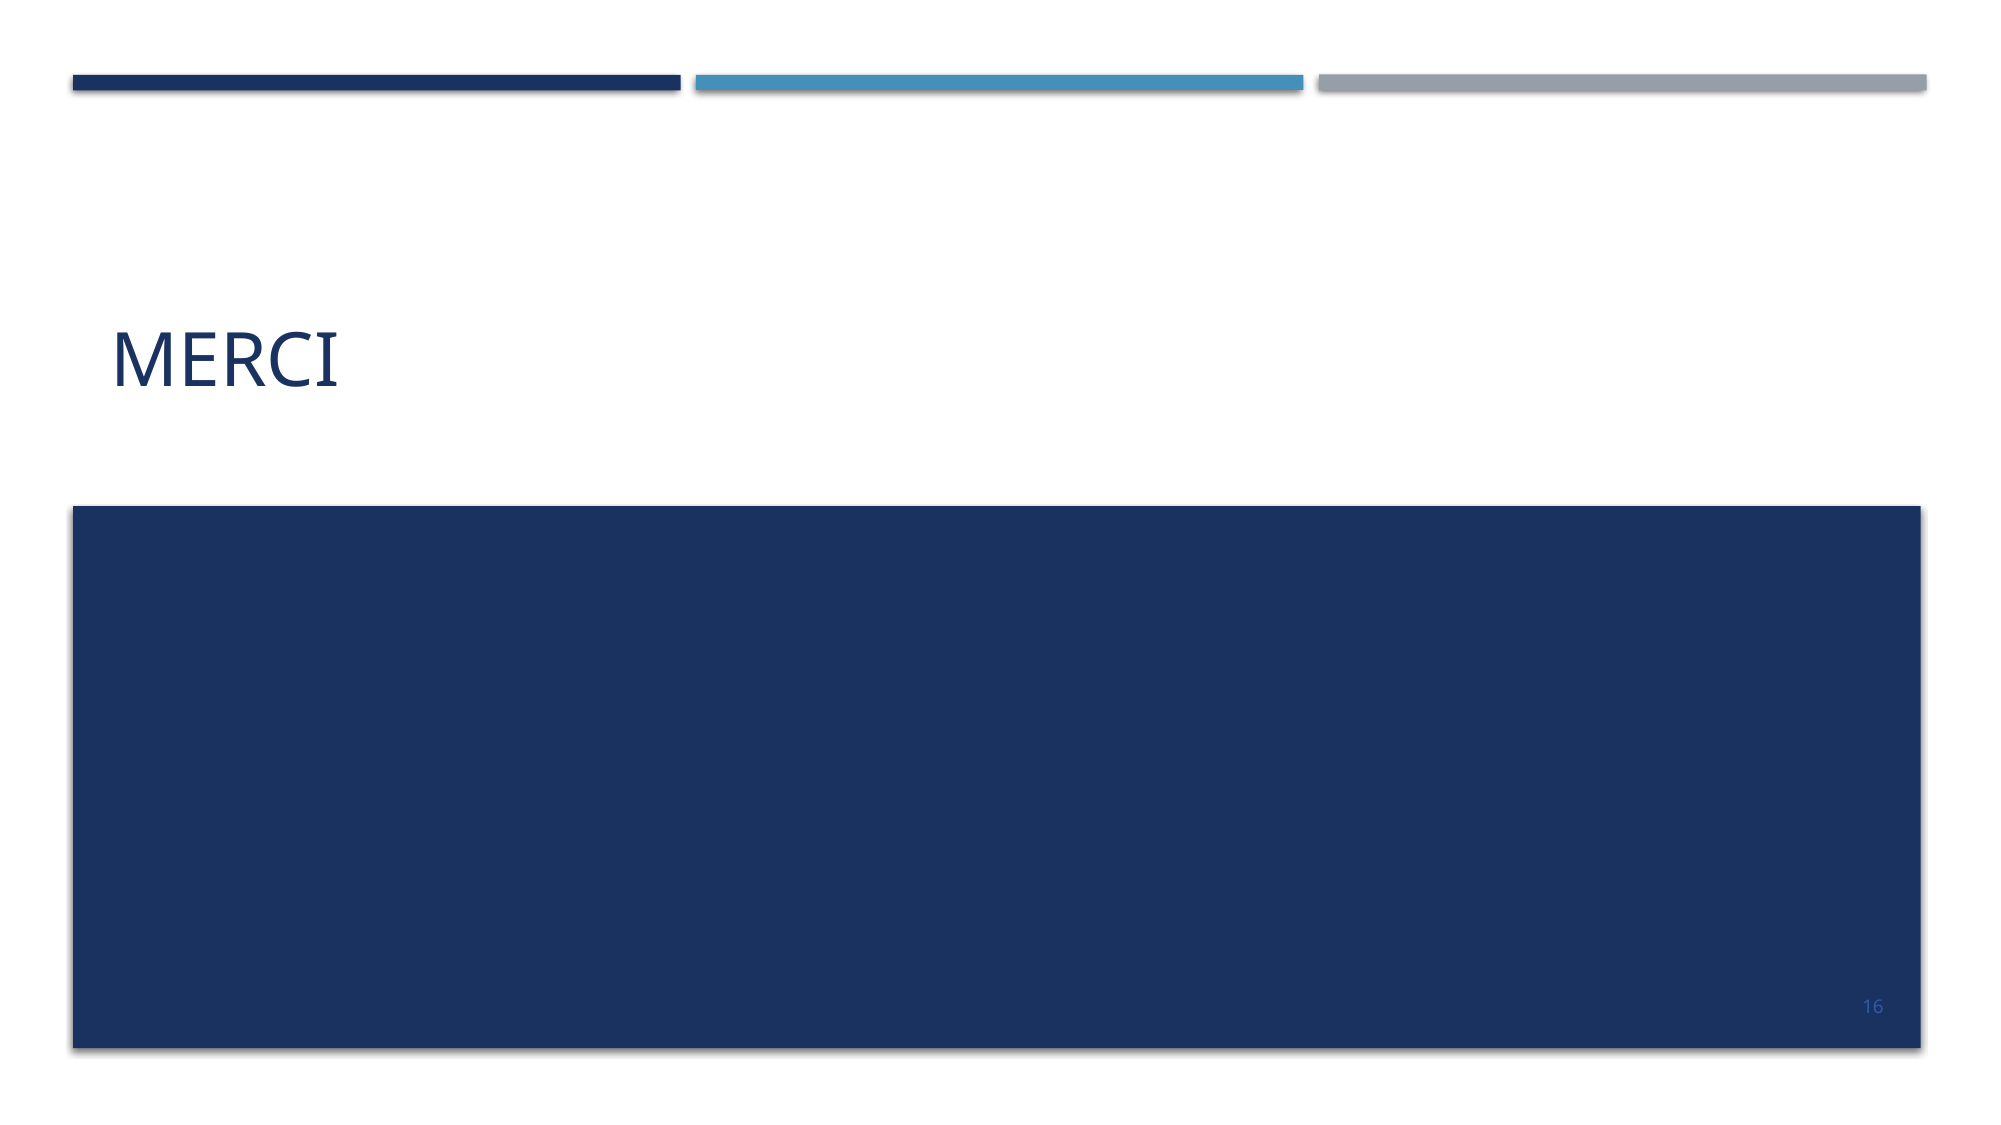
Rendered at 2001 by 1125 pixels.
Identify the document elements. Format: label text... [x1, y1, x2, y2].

title MERCI [95, 167, 1899, 410]
slide_number 16 [1732, 977, 1899, 1037]
